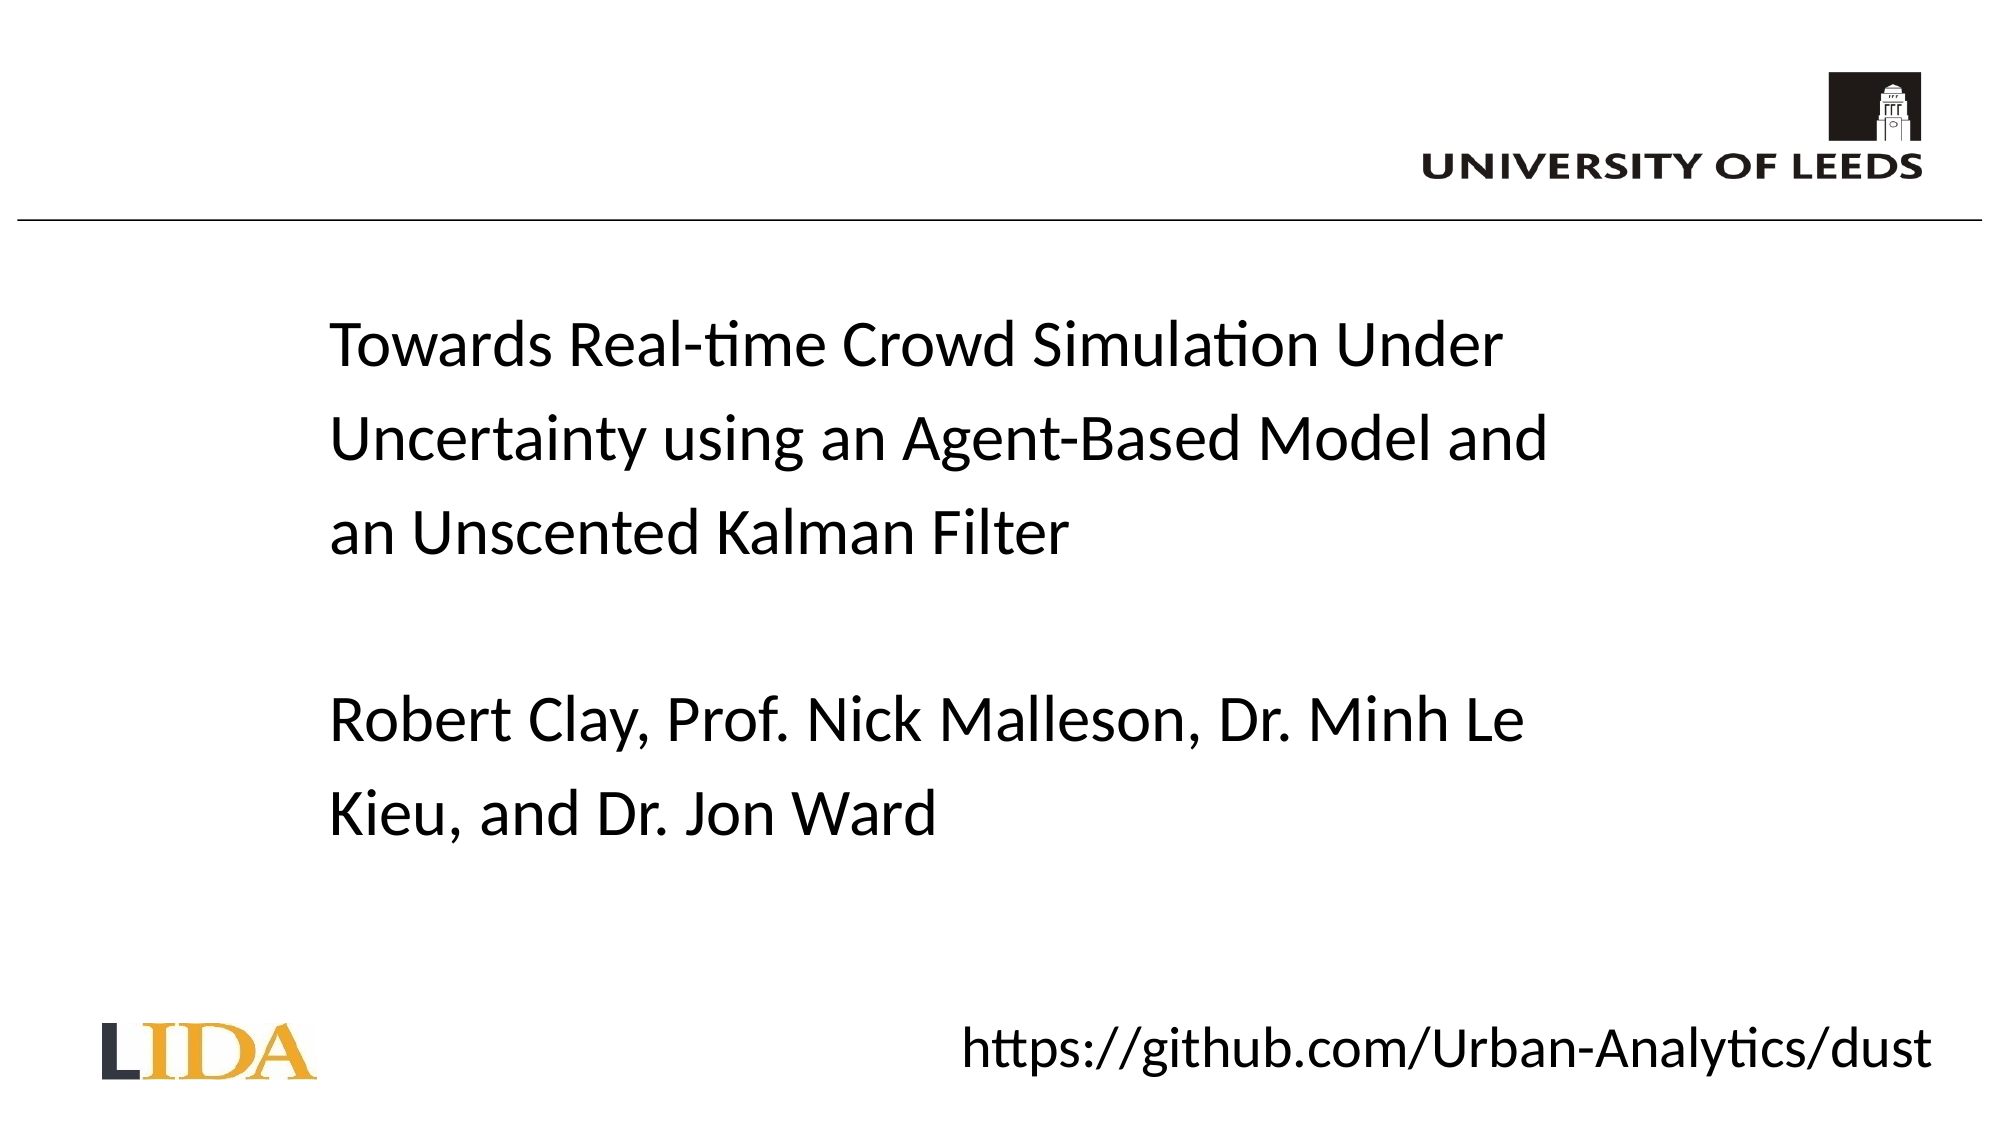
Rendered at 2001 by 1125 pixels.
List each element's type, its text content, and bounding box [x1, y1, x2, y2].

picture [102, 1023, 317, 1080]
picture [1423, 72, 1922, 179]
text_box Towards Real-time Crowd Simulation Under Uncertainty using an Agent-Based Model and an Unscented Kalman Filter Robert Clay, Prof. Nick Malleson, Dr. Minh Le Kieu, and Dr. Jon Ward [314, 278, 1626, 857]
text_box https://github.com/Urban-Analytics/dust [946, 1002, 1949, 1087]
